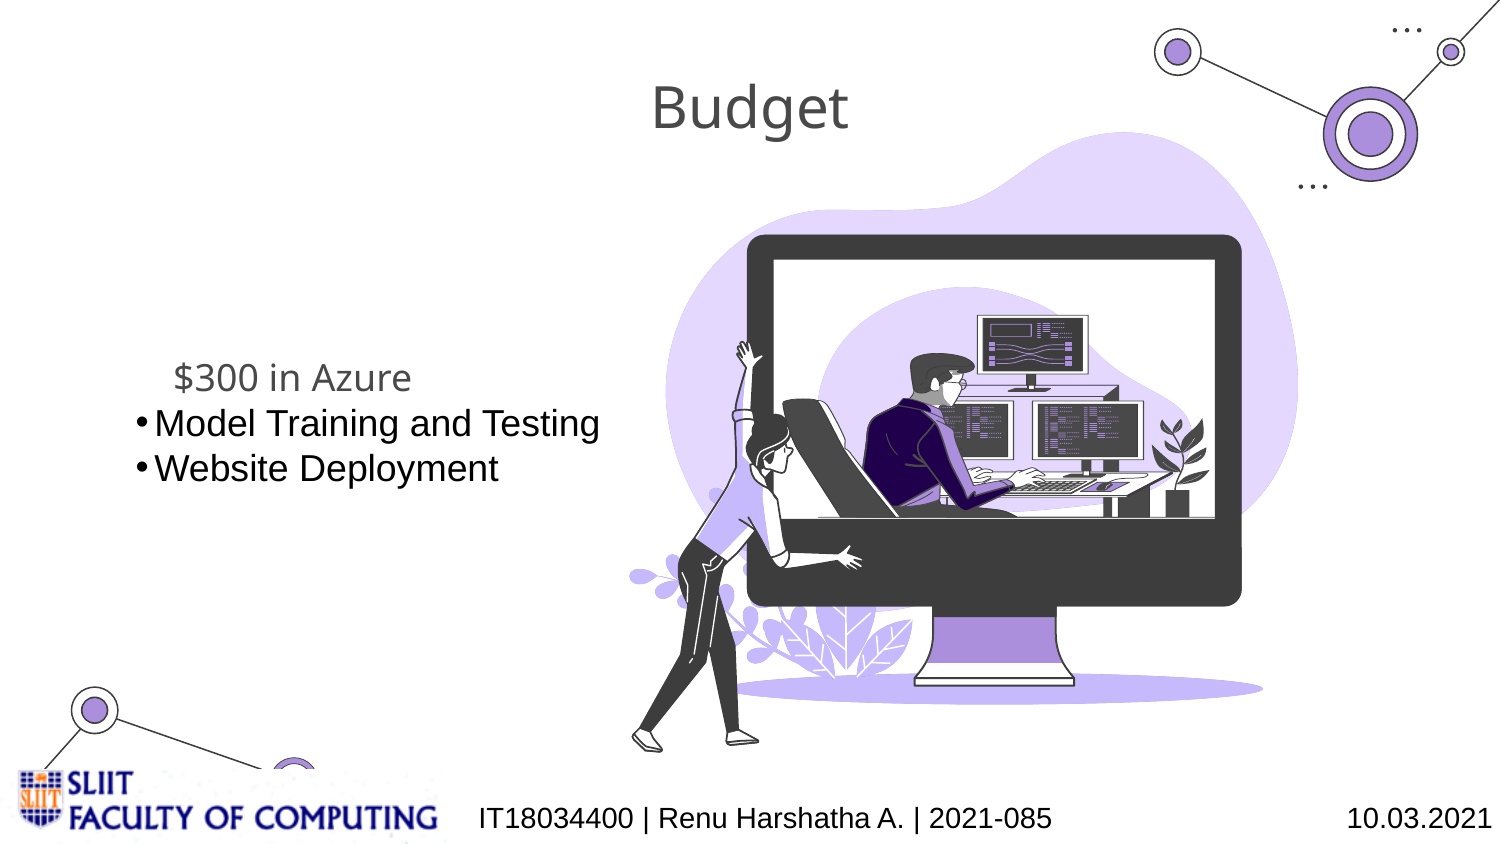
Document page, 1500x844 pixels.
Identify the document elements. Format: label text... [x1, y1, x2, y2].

title Budget [344, 56, 1157, 153]
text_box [628, 132, 1301, 753]
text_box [782, 286, 1217, 518]
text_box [0, 769, 1500, 844]
list $300 in Azure Model Training and Testing Website Deployment [120, 200, 623, 644]
